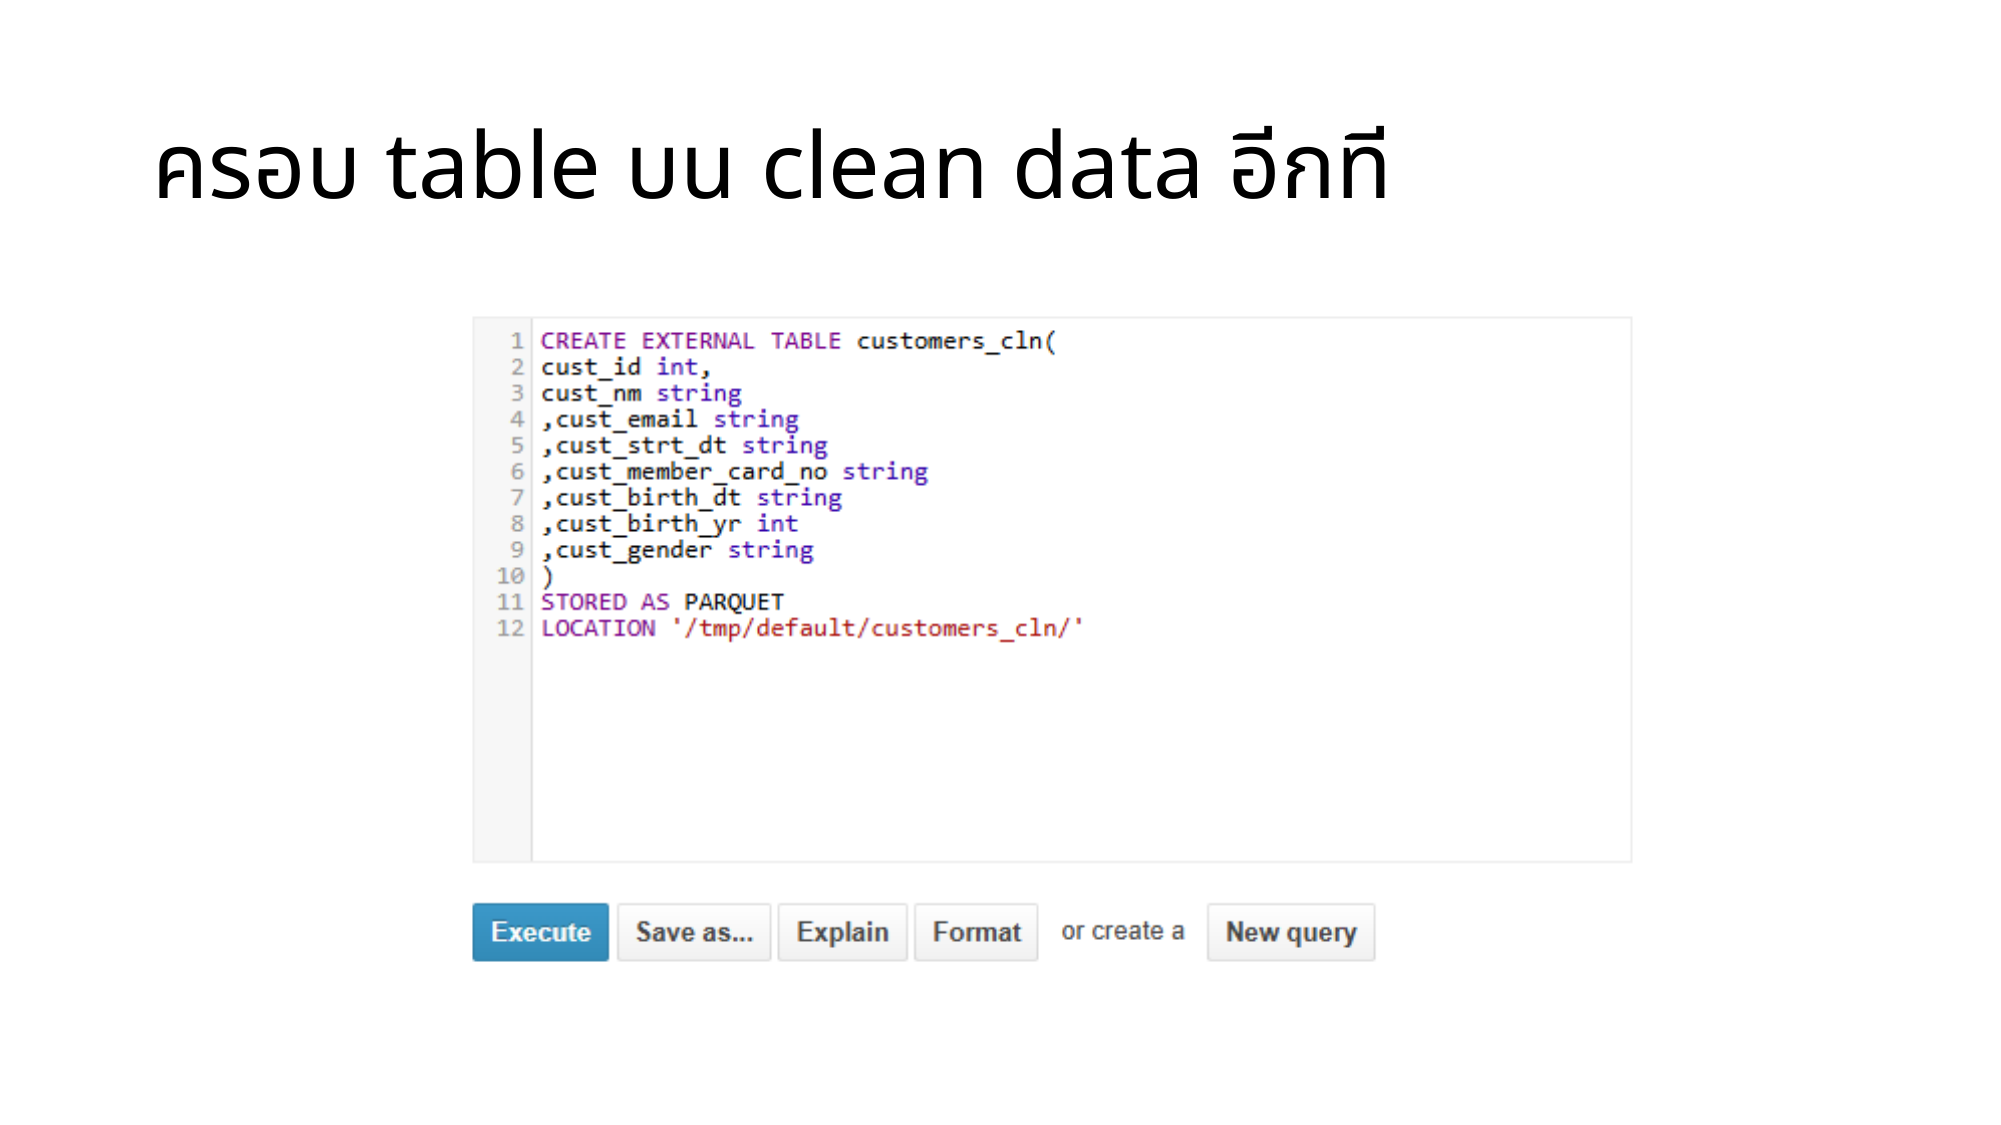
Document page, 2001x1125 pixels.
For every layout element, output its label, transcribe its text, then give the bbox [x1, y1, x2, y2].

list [457, 311, 1635, 980]
title ครอบ table บน clean data อีกที [137, 59, 1863, 278]
